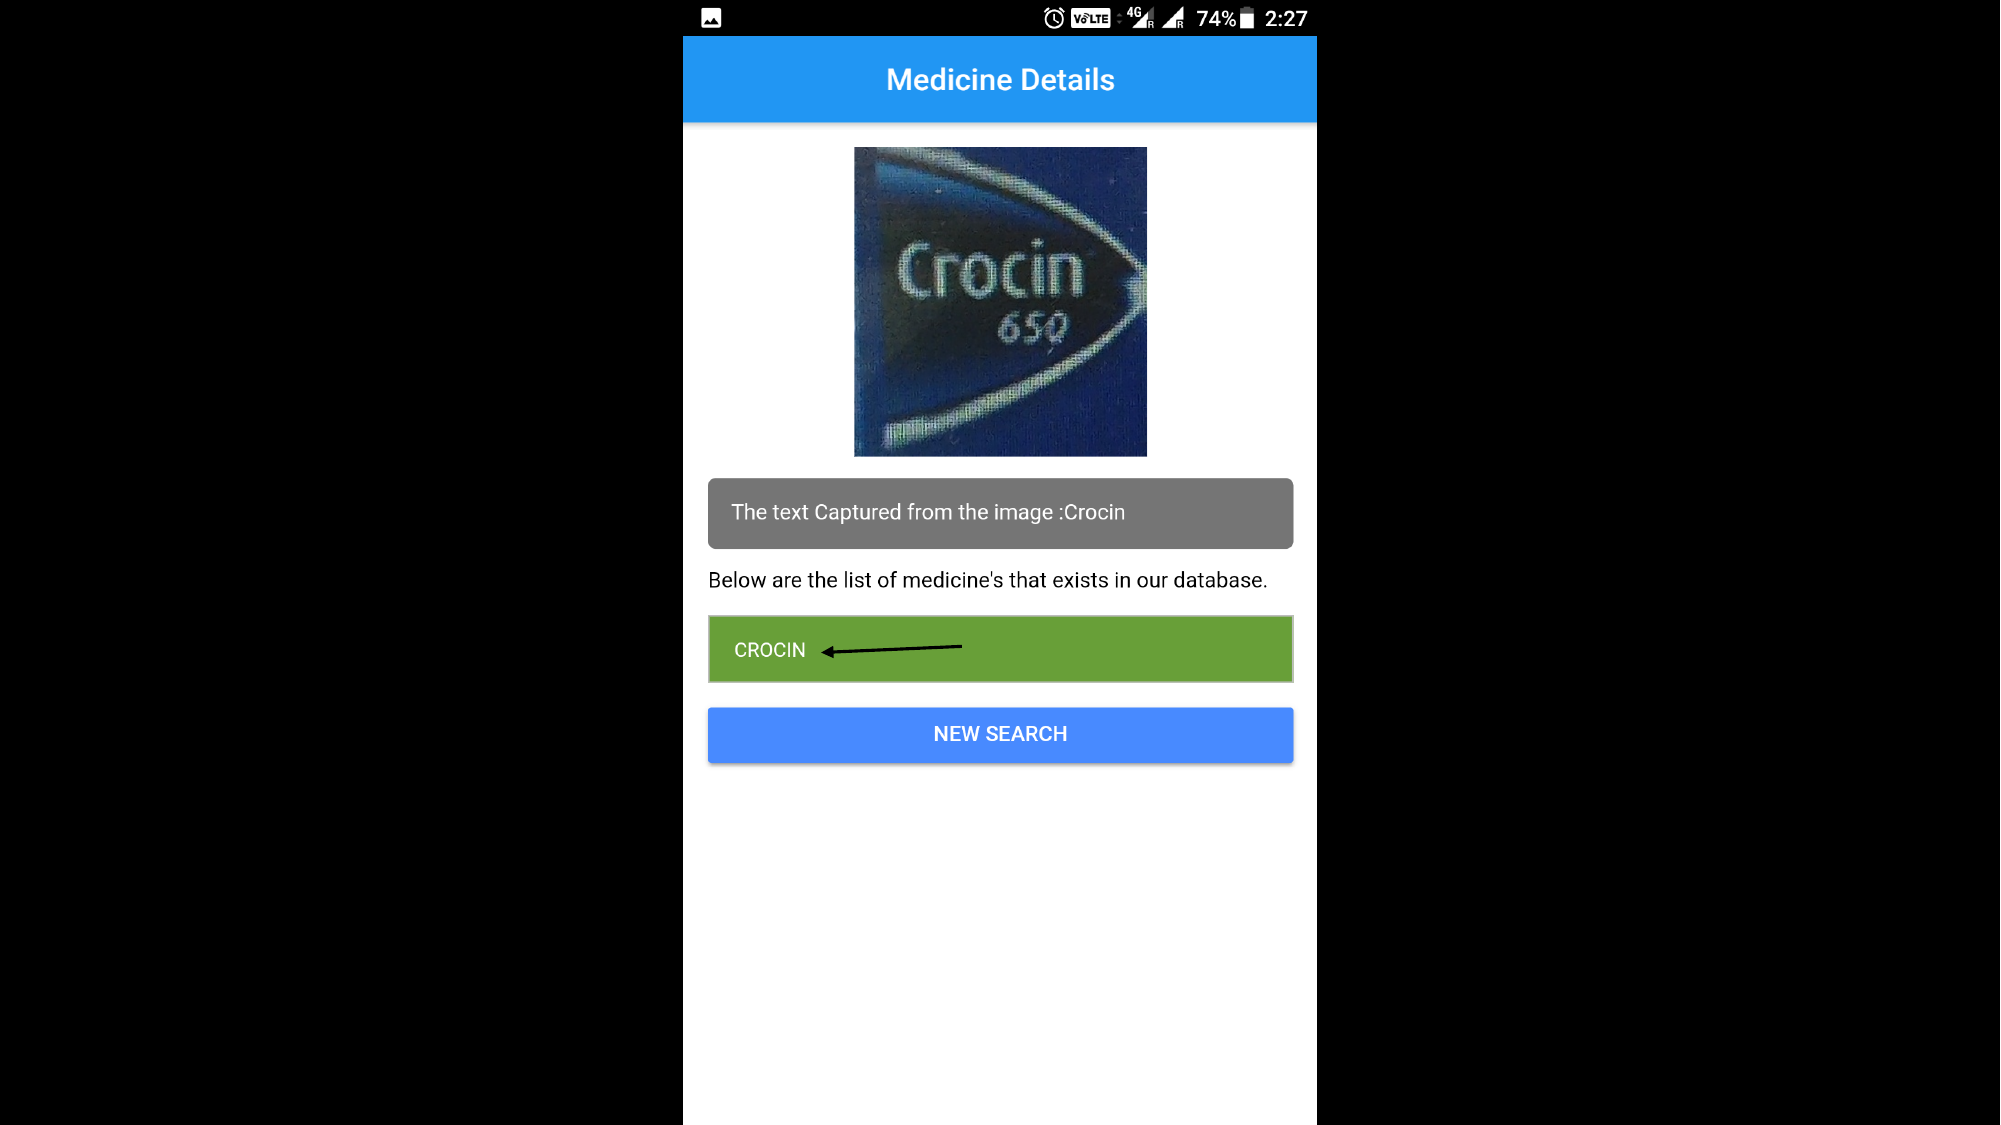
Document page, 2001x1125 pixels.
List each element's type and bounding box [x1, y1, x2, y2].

picture [683, 0, 1317, 1125]
text_box [821, 646, 962, 653]
